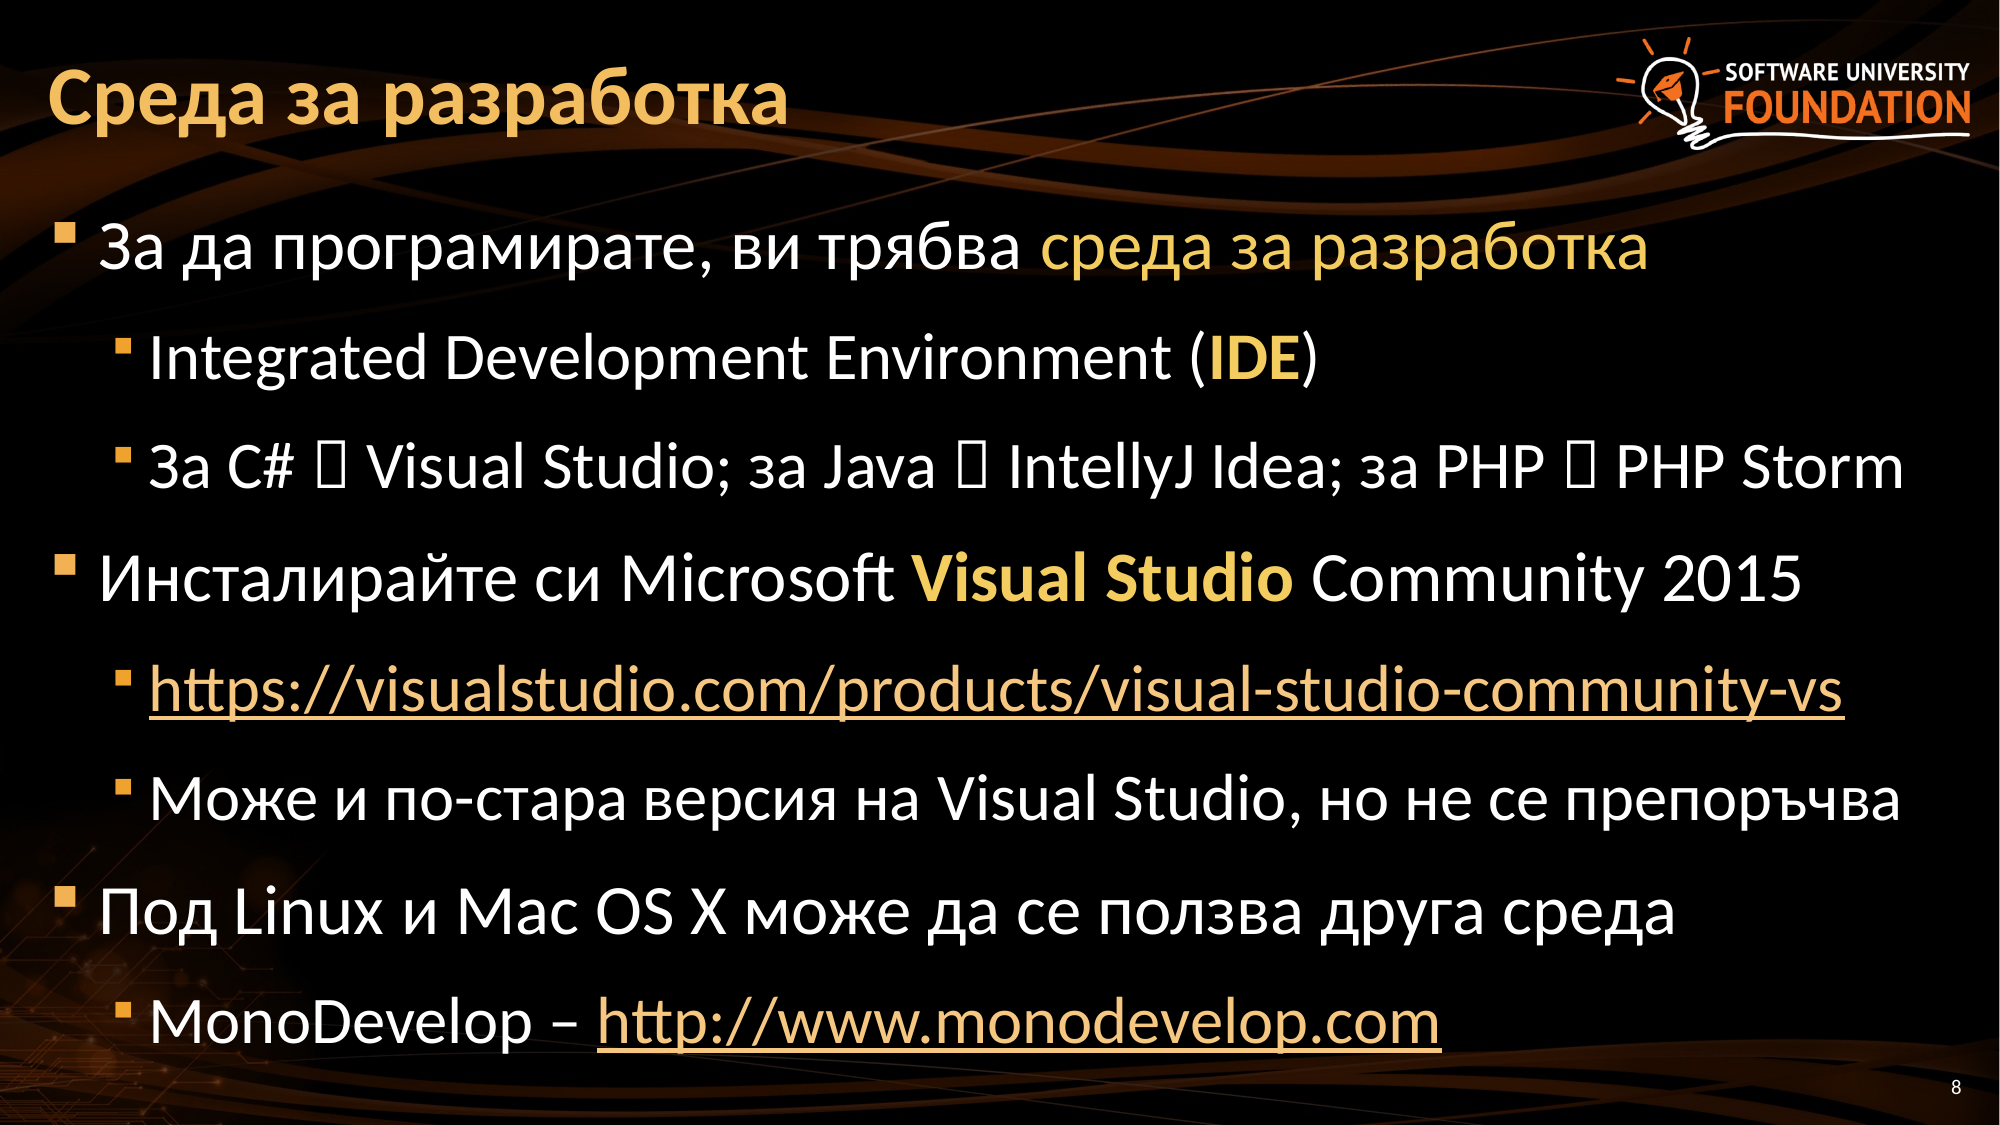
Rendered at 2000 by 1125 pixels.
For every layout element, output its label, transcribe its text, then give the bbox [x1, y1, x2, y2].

list За да програмирате, ви трябва среда за разработка Integrated Development Environment (IDE) За C#  Visual Studio; за Java  IntellyJ Idea; за PHP  PHP Storm Инсталирайте си Microsoft Visual Studio Community 2015 https://visualstudio.com/products/visual-studio-community-vs Може и по-стара версия на Visual Studio, но не се препоръчва Под Linux и Mac OS X може да се ползва друга среда MonoDevelop – http://www.monodevelop.com [31, 188, 1968, 1103]
picture [0, 0, 2000, 1125]
title Среда за разработка [30, 6, 1602, 189]
